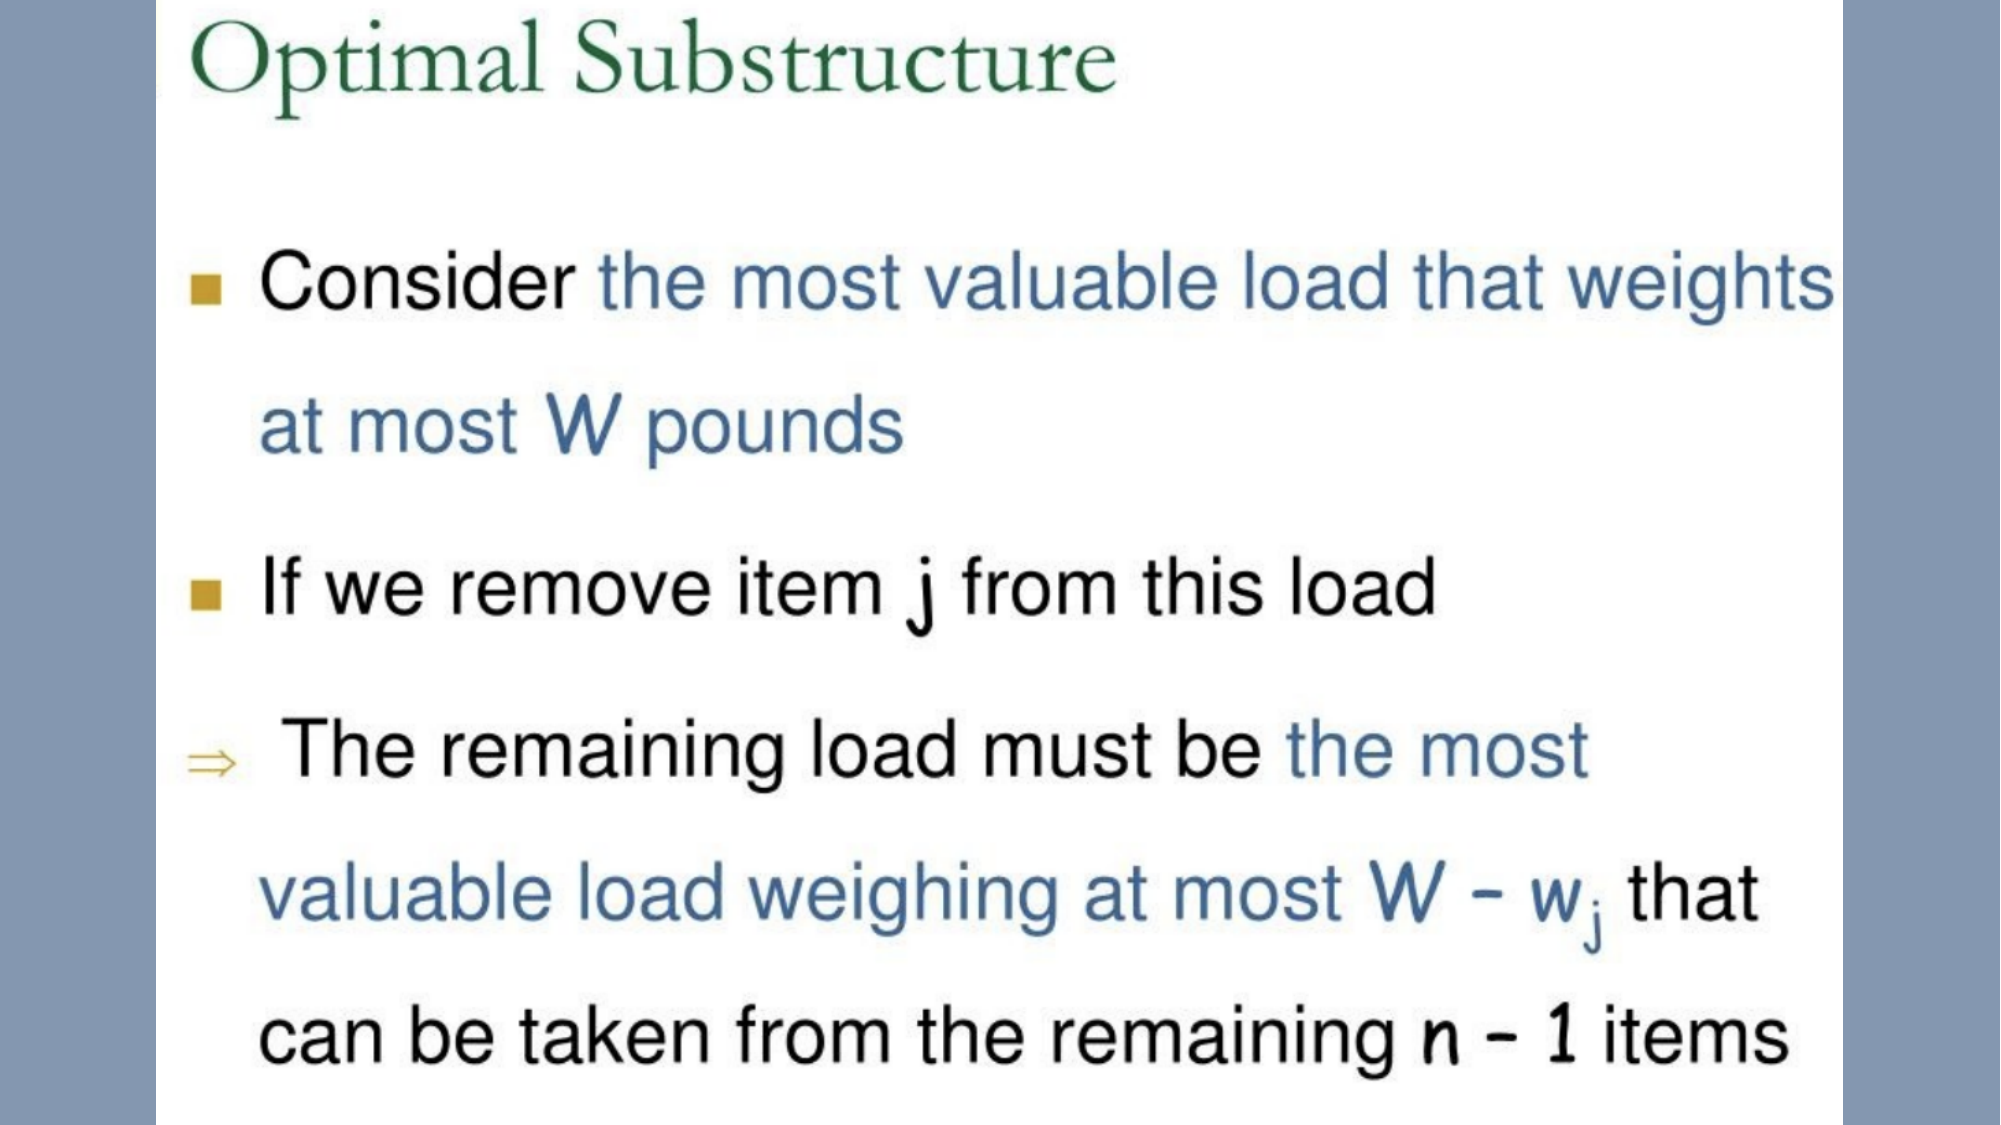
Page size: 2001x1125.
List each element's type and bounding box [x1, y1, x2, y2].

picture [156, 0, 1843, 1125]
